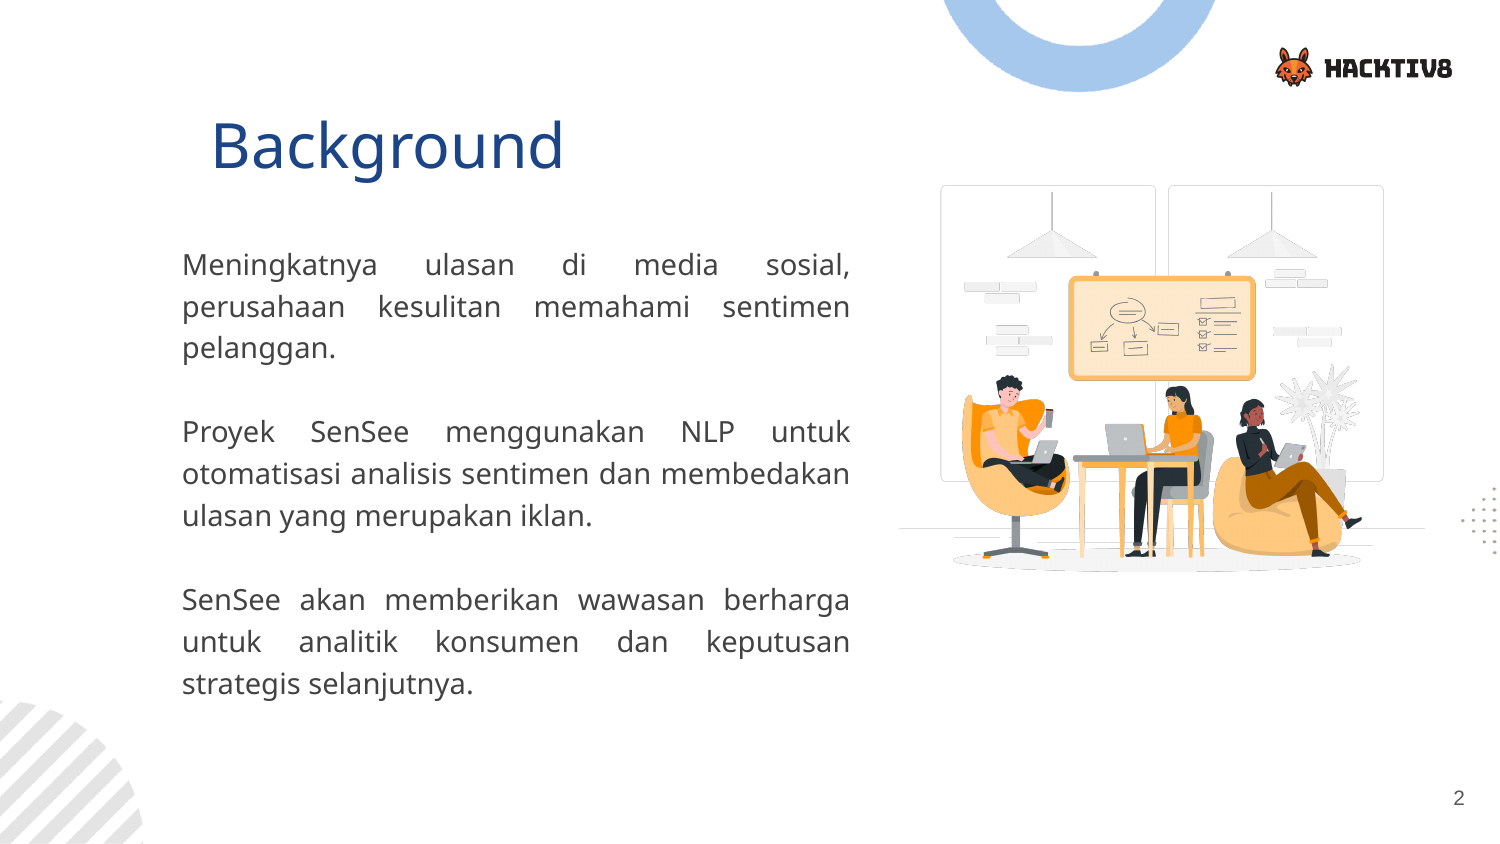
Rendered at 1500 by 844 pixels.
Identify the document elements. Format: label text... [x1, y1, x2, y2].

text_box Meningkatnya ulasan di media sosial, perusahaan kesulitan memahami sentimen pelanggan. Proyek SenSee menggunakan NLP untuk otomatisasi analisis sentimen dan membedakan ulasan yang merupakan iklan. SenSee akan memberikan wawasan berharga untuk analitik konsumen dan keputusan strategis selanjutnya. [166, 223, 867, 652]
picture [0, 0, 1500, 844]
slide_number ‹#› [1390, 764, 1480, 830]
text_box [195, 630, 1390, 844]
text_box Background [195, 90, 1077, 171]
